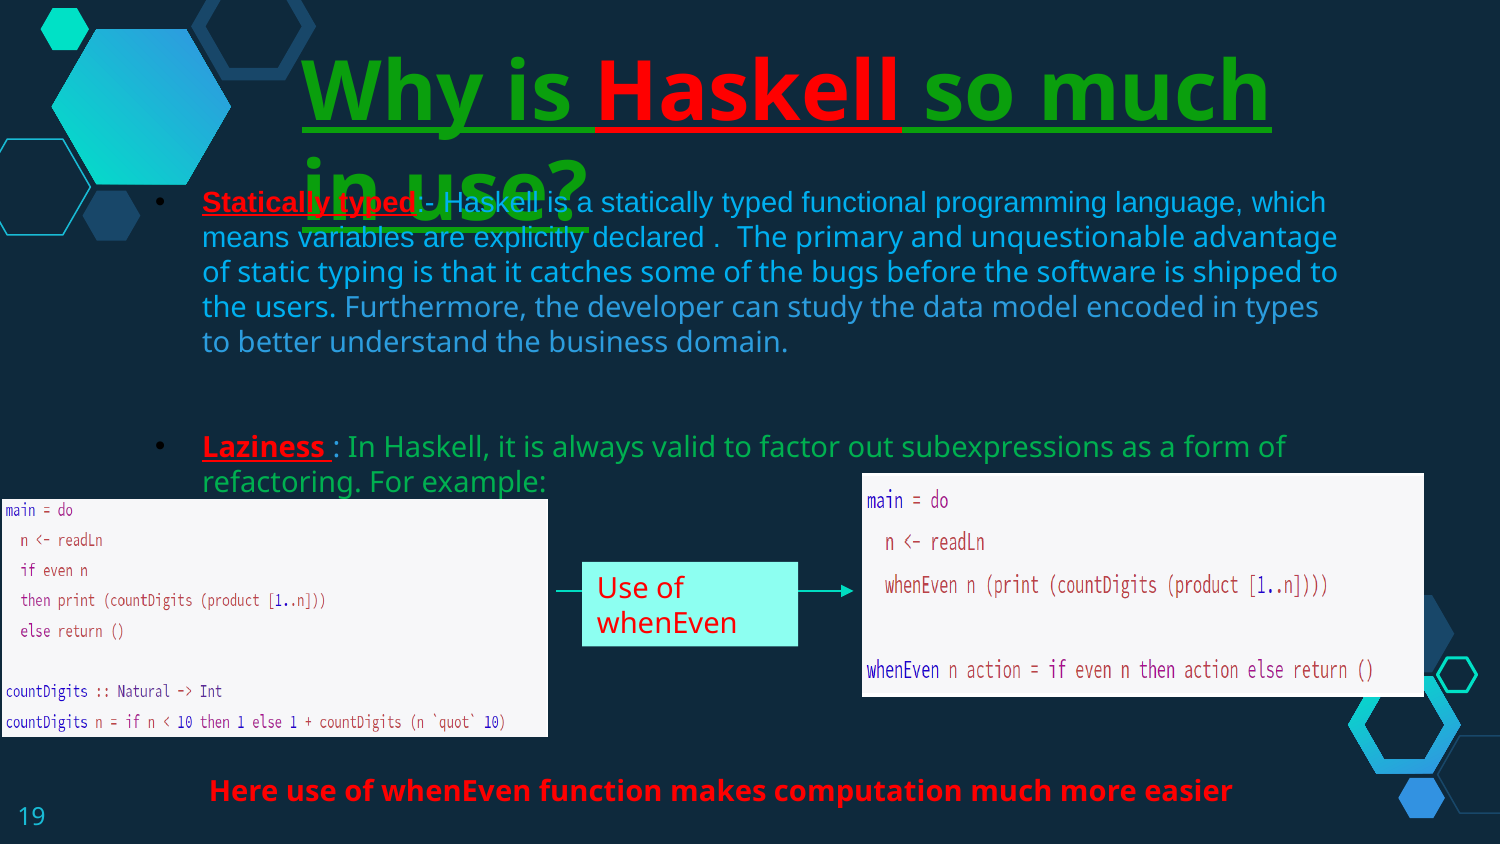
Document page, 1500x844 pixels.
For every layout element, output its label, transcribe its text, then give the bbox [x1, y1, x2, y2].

picture [862, 473, 1425, 698]
text_box Statically typed:- Haskell is a statically typed functional programming language, which means variables are explicitly declared . The primary and unquestionable advantage of static typing is that it catches some of the bugs before the software is shipped to the users. Furthermore, the developer can study the data model encoded in types to better understand the business domain. Laziness : In Haskell, it is always valid to factor out subexpressions as a form of refactoring. For example: [140, 176, 1360, 576]
picture [1, 499, 548, 738]
text_box Use of whenEven [582, 561, 799, 590]
text_box Here use of whenEven function makes computation much more easier [194, 765, 1250, 816]
text_box Why is Haskell so much in use? [286, 29, 1323, 176]
slide_number 19 [2, 785, 93, 844]
text_box Use of whenEven [582, 600, 799, 647]
